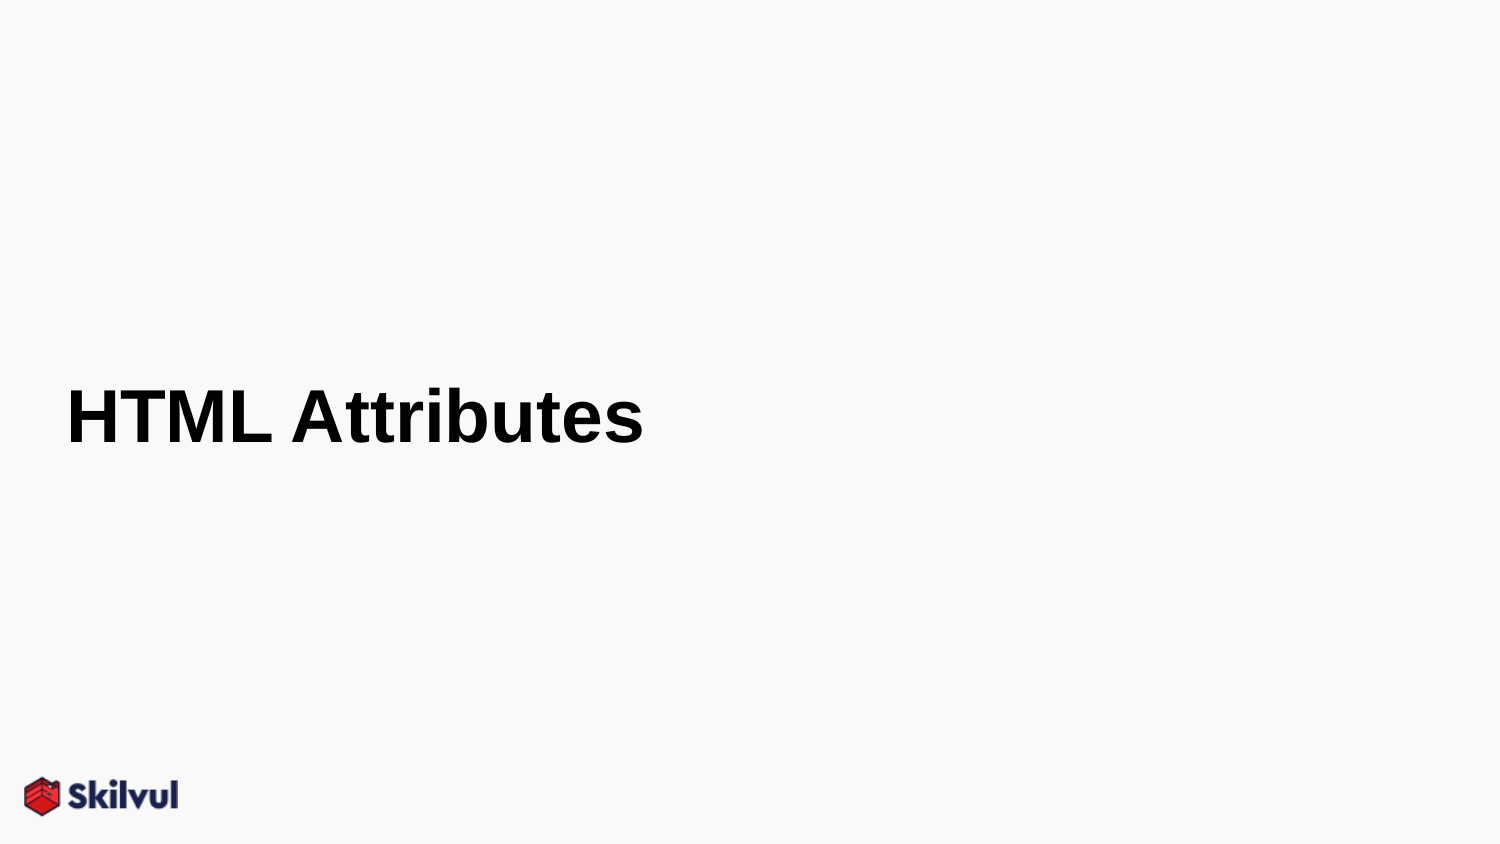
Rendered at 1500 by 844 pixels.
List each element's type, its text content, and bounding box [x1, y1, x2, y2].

picture [24, 774, 178, 819]
title HTML Attributes [51, 352, 1449, 491]
